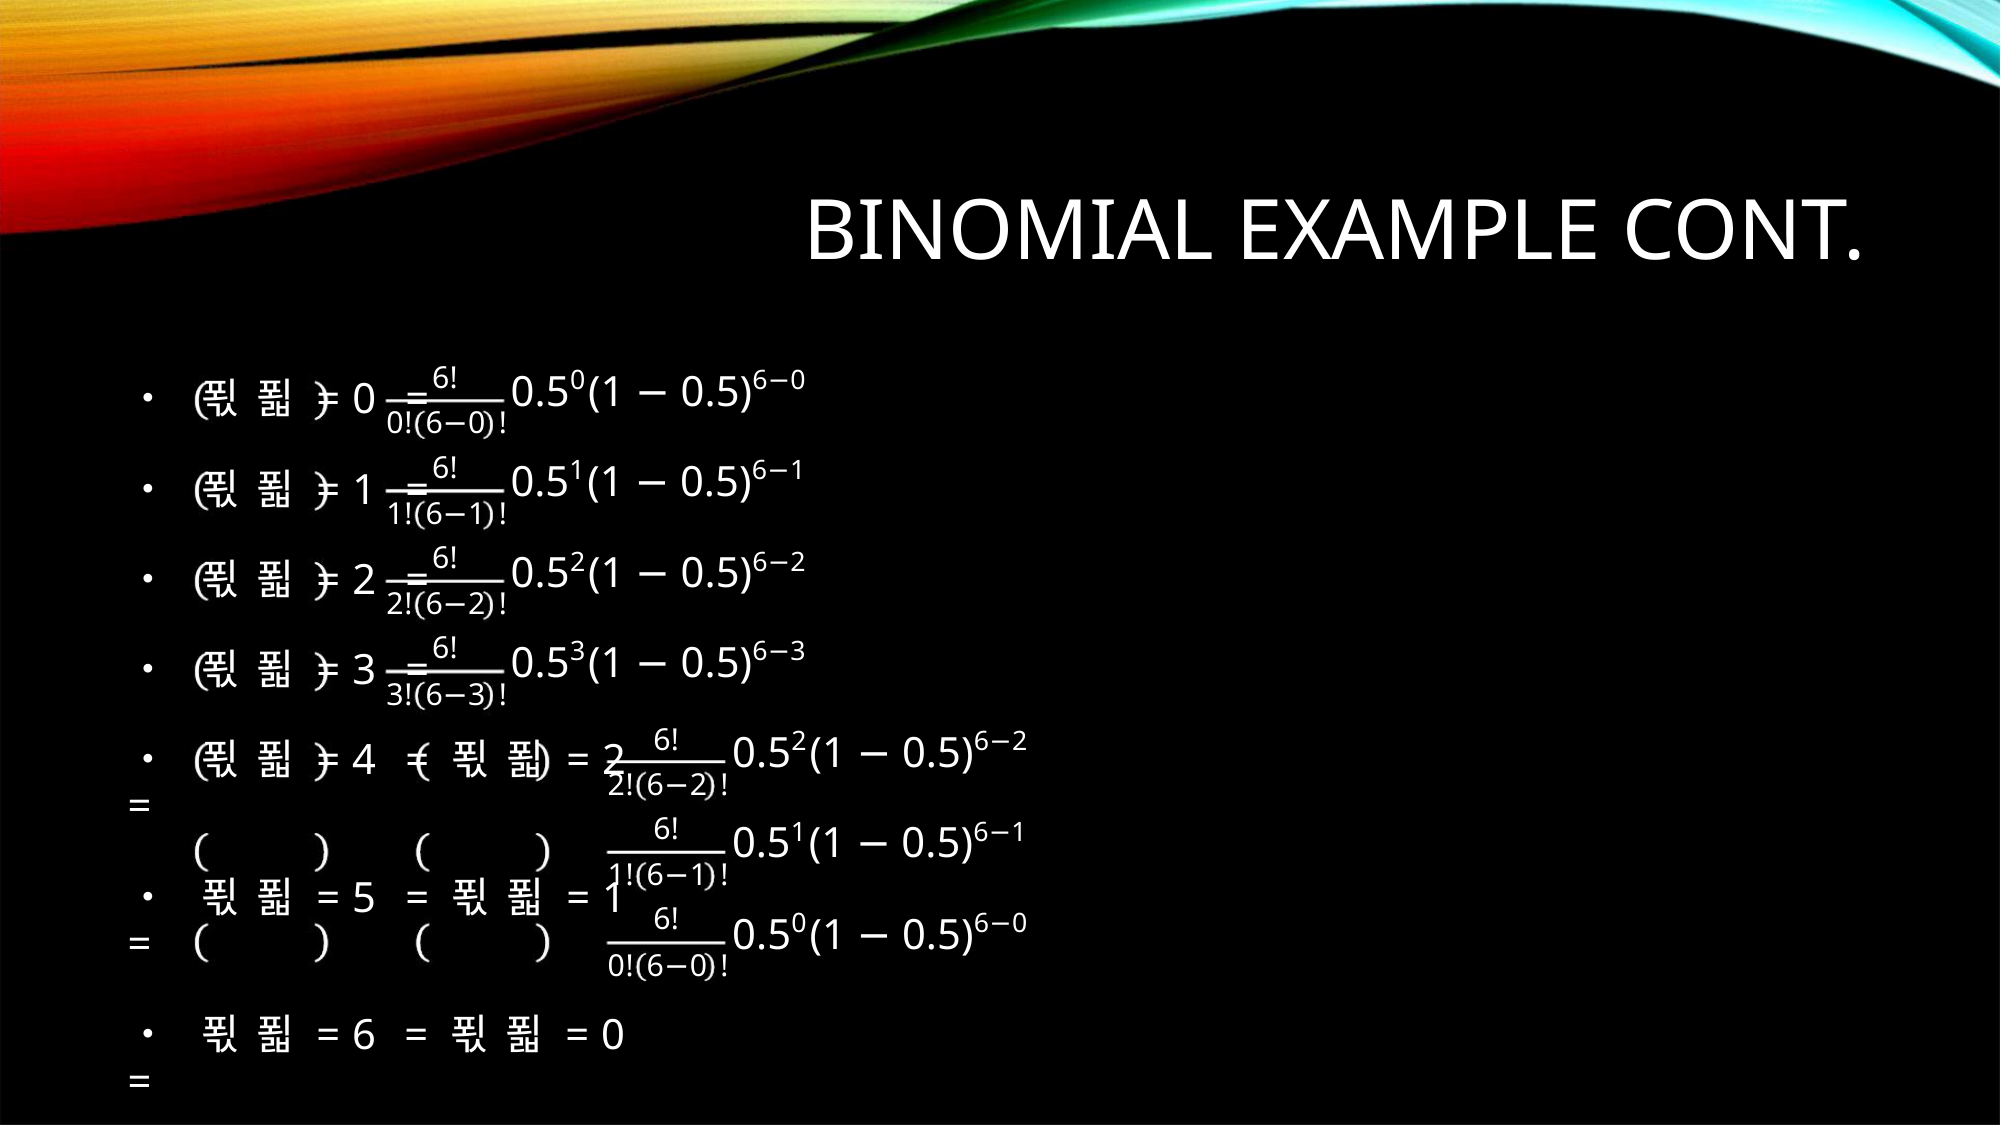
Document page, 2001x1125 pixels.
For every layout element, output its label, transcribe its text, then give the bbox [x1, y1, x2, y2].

text_box 0.52(1 − 0.5)6−2 0.51(1 − 0.5)6−1 0.50(1 − 0.5)6−0 [732, 734, 1089, 959]
text_box 0.50(1 − 0.5)6−0 0.51(1 − 0.5)6−1 0.52(1 − 0.5)6−2 [510, 373, 867, 597]
text_box 0.53(1 − 0.5)6−3 [510, 644, 867, 687]
text_box 0! 6−0 ! [607, 951, 771, 983]
text_box 3! 6−3 ! [386, 680, 550, 712]
text_box • 푃 푋 = 4 = 푃 푋 = 2 = • 푃 푋 = 5 = 푃 푋 = 1 = • 푃 푋 = 6 = 푃 푋 = 0 = [127, 735, 666, 1105]
text_box 1! 6−1 ! 6! [607, 861, 771, 936]
text_box 6! [653, 725, 726, 757]
text_box 2! 6−2 ! 6! [607, 770, 771, 846]
text_box 1! 6−1 ! 6! [386, 500, 550, 575]
text_box • 푃 푋 = 0 = • 푃 푋 = 1 = • 푃 푋 = 2 = • 푃 푋 = 3 = [127, 374, 438, 694]
text_box 2! 6−2 ! 6! [386, 590, 550, 665]
text_box BINOMIAL EXAMPLE CONT. [803, 177, 2000, 277]
text_box [0, 0, 2000, 1125]
text_box 6! 0! 6−0 ! 6! [386, 364, 550, 485]
